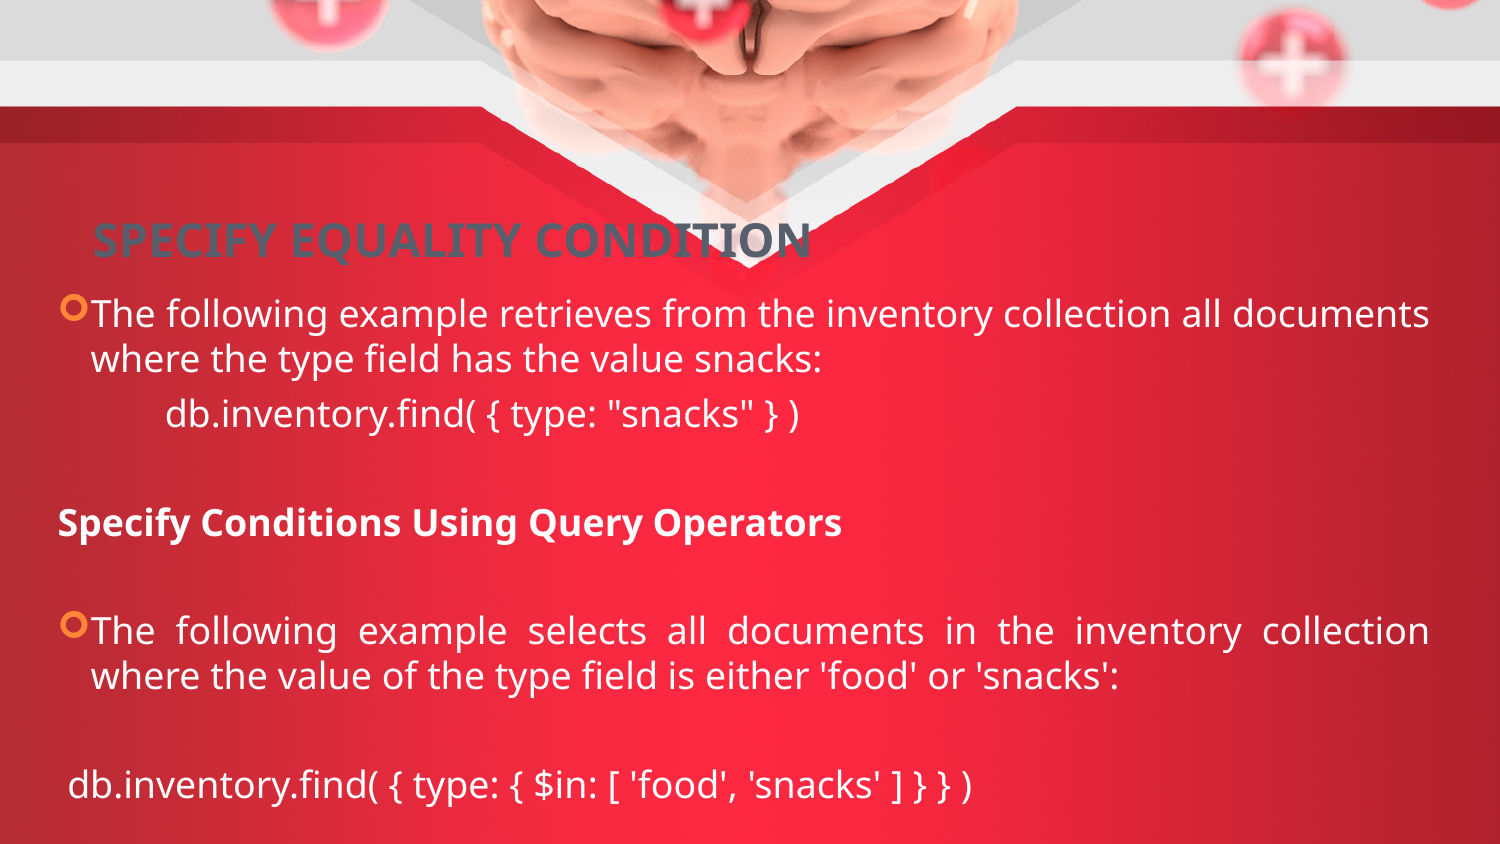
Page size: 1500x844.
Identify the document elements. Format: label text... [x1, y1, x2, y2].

text_box SPECIFY EQUALITY CONDITION [81, 131, 1242, 273]
text_box The following example retrieves from the inventory collection all documents where the type field has the value snacks: db.inventory.find( { type: "snacks" } ) Specify Conditions Using Query Operators The following example selects all documents in the inventory collection where the value of the type field is either 'food' or 'snacks': db.inventory.find( { type: { $in: [ 'food', 'snacks' ] } } ) [46, 284, 1443, 780]
picture [0, 0, 1500, 844]
